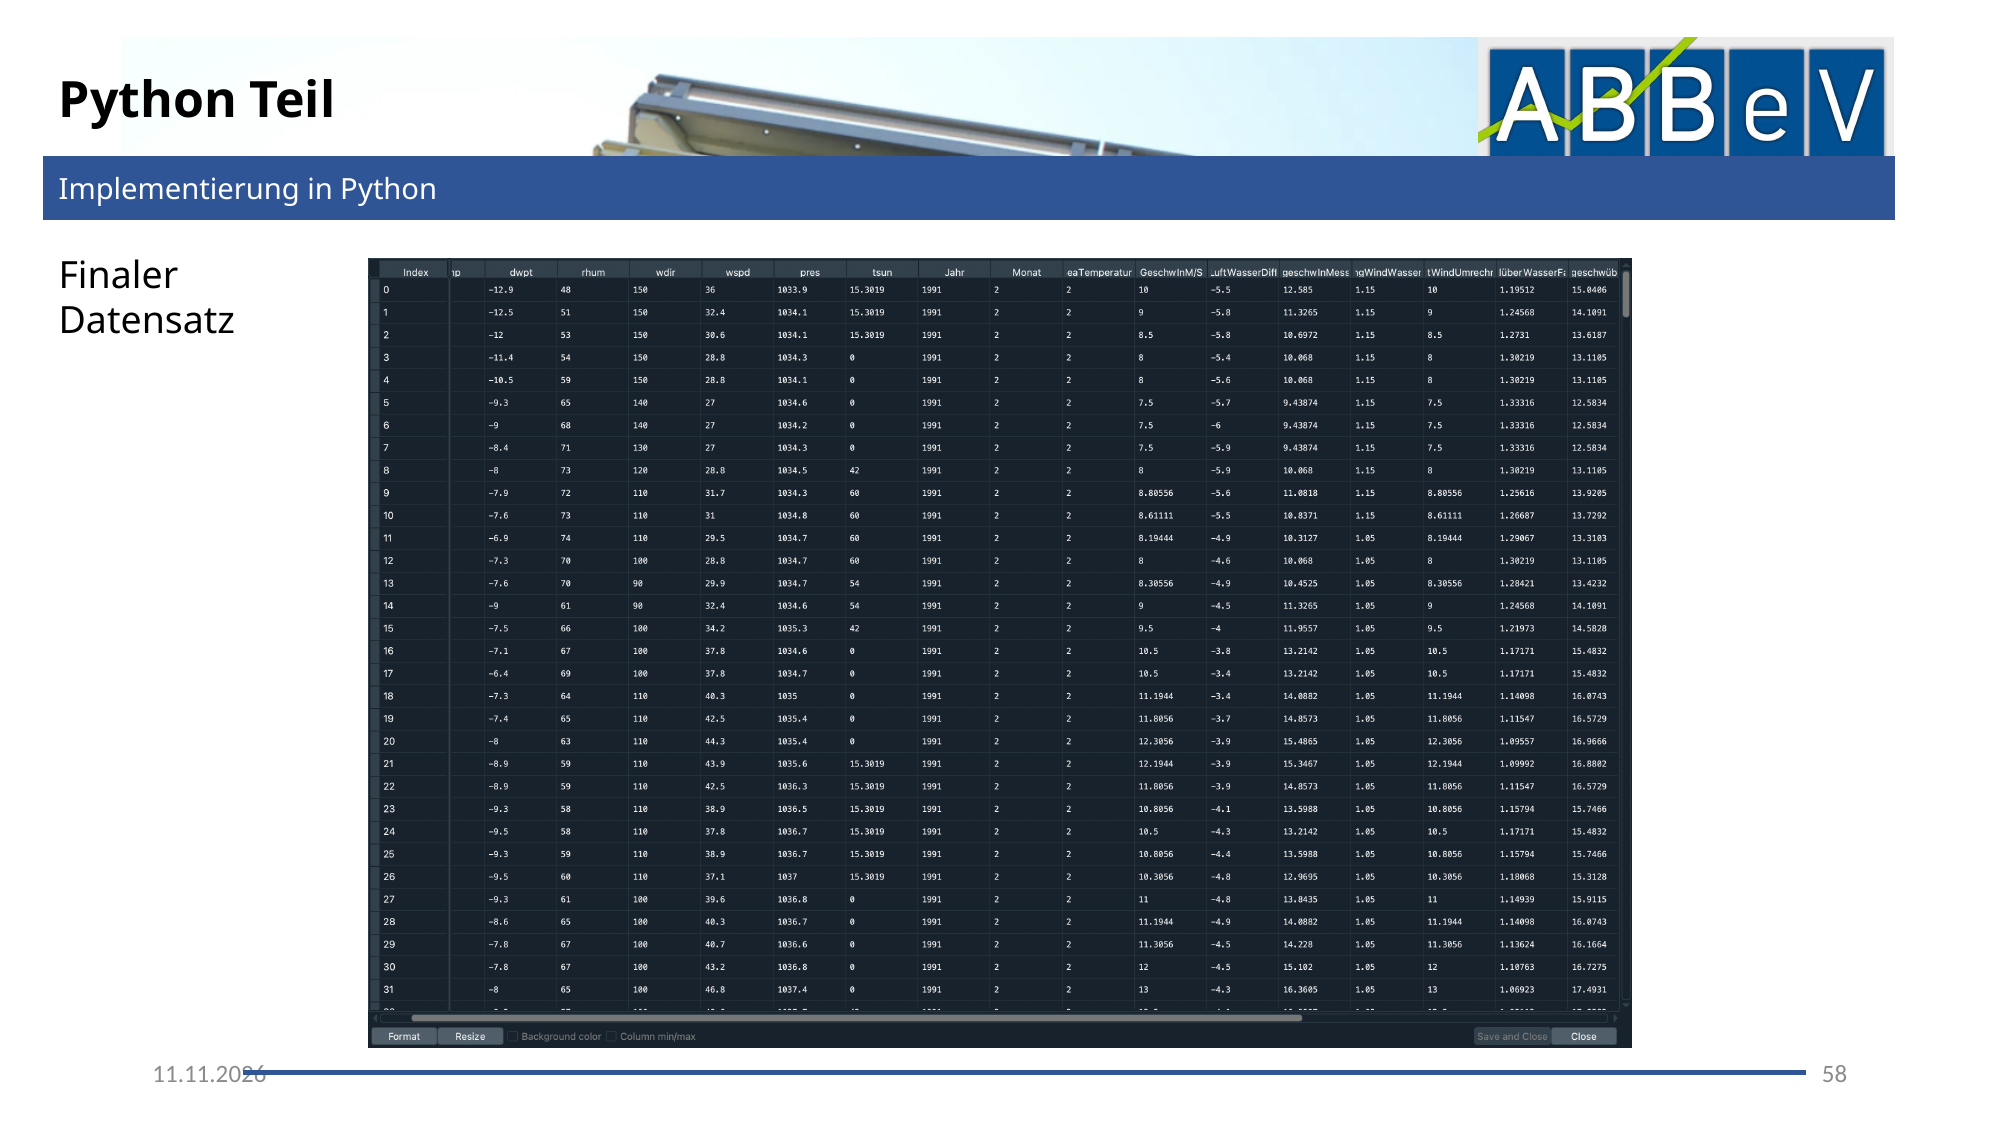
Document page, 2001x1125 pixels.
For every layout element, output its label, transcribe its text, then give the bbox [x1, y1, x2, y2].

picture [121, 37, 1894, 171]
picture [368, 258, 1632, 1048]
slide_number 58 [1412, 1042, 1863, 1103]
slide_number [137, 1042, 588, 1103]
title Python Teil [43, 45, 121, 156]
text_box Implementierung in Python [43, 156, 1895, 220]
text_box Finaler Datensatz [43, 243, 367, 349]
